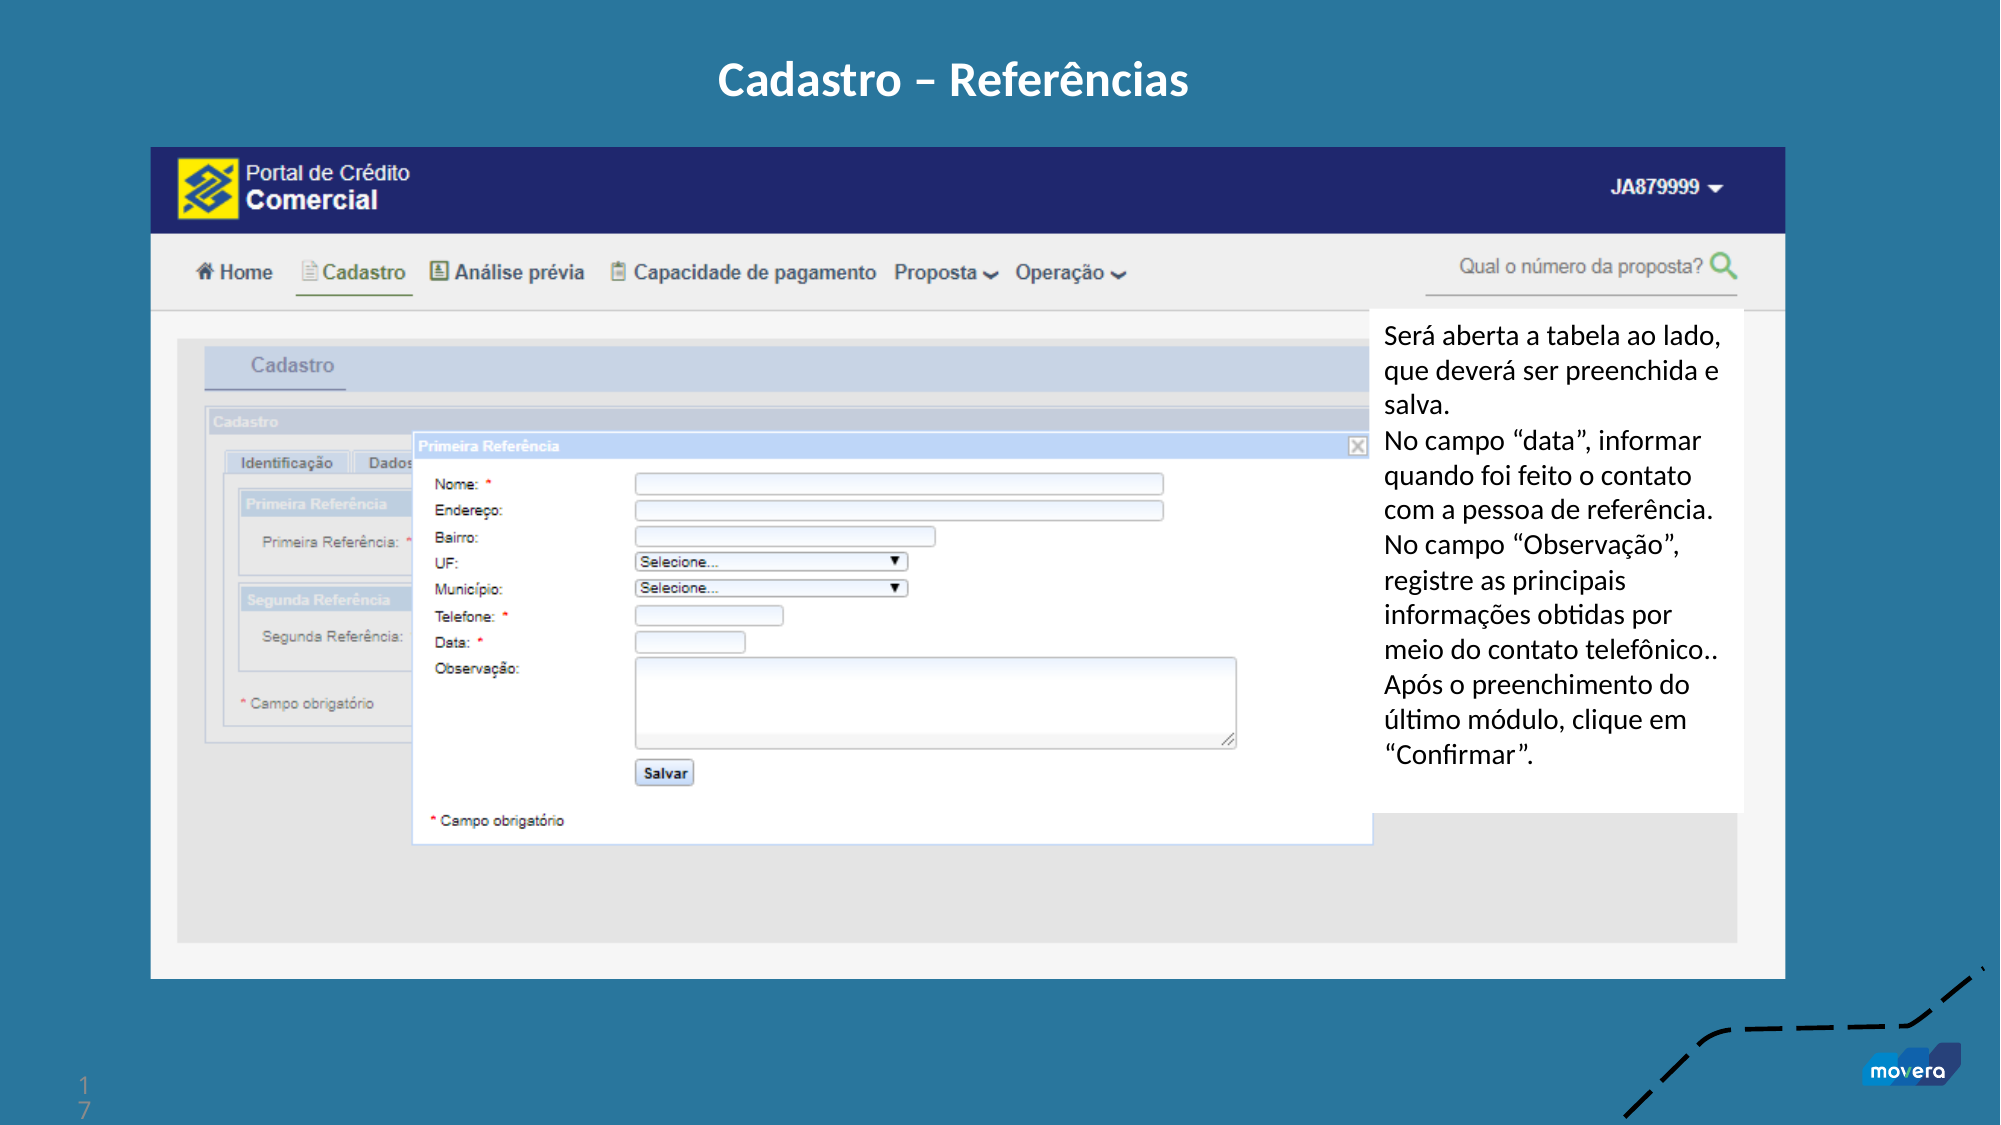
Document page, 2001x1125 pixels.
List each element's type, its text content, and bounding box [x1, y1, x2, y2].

text_box [1624, 968, 1984, 1118]
text_box Cadastro – Referências [436, 39, 1473, 114]
picture [1872, 1067, 1886, 1077]
picture [150, 147, 1786, 979]
picture [1862, 1042, 1962, 1086]
slide_number 17 [68, 1007, 106, 1125]
